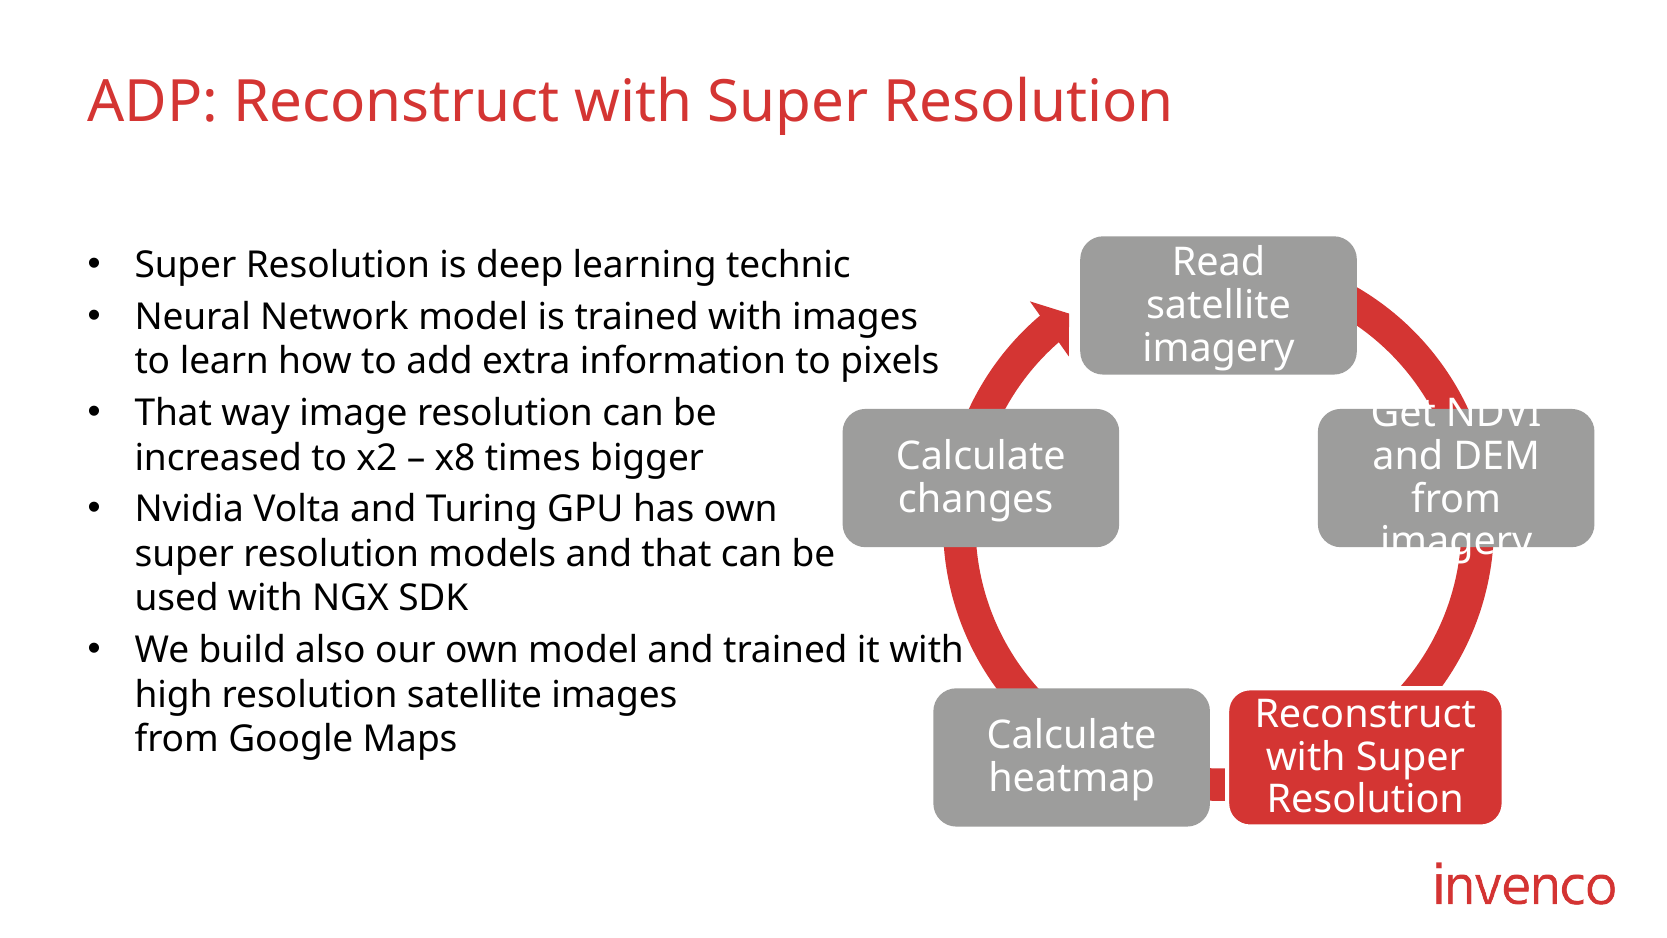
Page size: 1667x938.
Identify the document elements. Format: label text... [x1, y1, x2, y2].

title ADP: Reconstruct with Super Resolution [72, 19, 1398, 177]
list Super Resolution is deep learning technic Neural Network model is trained with images to learn how to add extra information to pixels That way image resolution can be increased to x2 – x8 times bigger Nvidia Volta and Turing GPU has own super resolution models and that can be used with NGX SDK We build also our own model and trained it with high resolution satellite images from Google Maps [72, 232, 840, 824]
picture [1436, 862, 1615, 905]
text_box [842, 232, 1595, 827]
